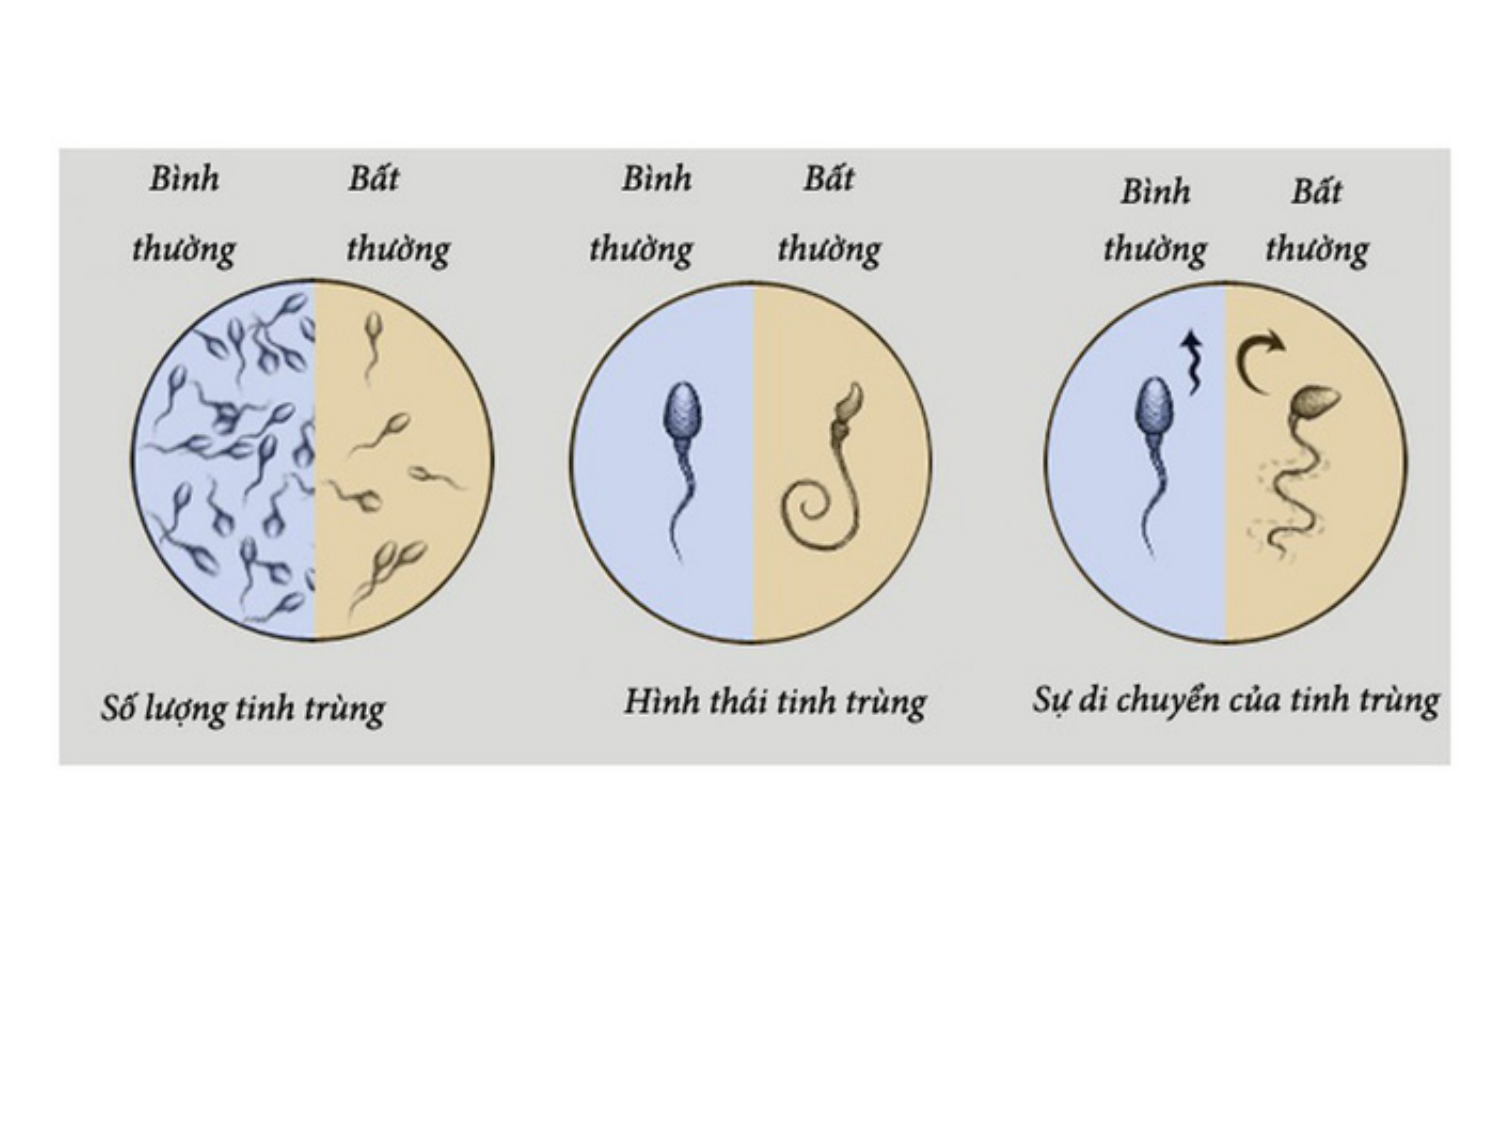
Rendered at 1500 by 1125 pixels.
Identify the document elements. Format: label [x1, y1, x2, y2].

picture [51, 138, 1460, 777]
